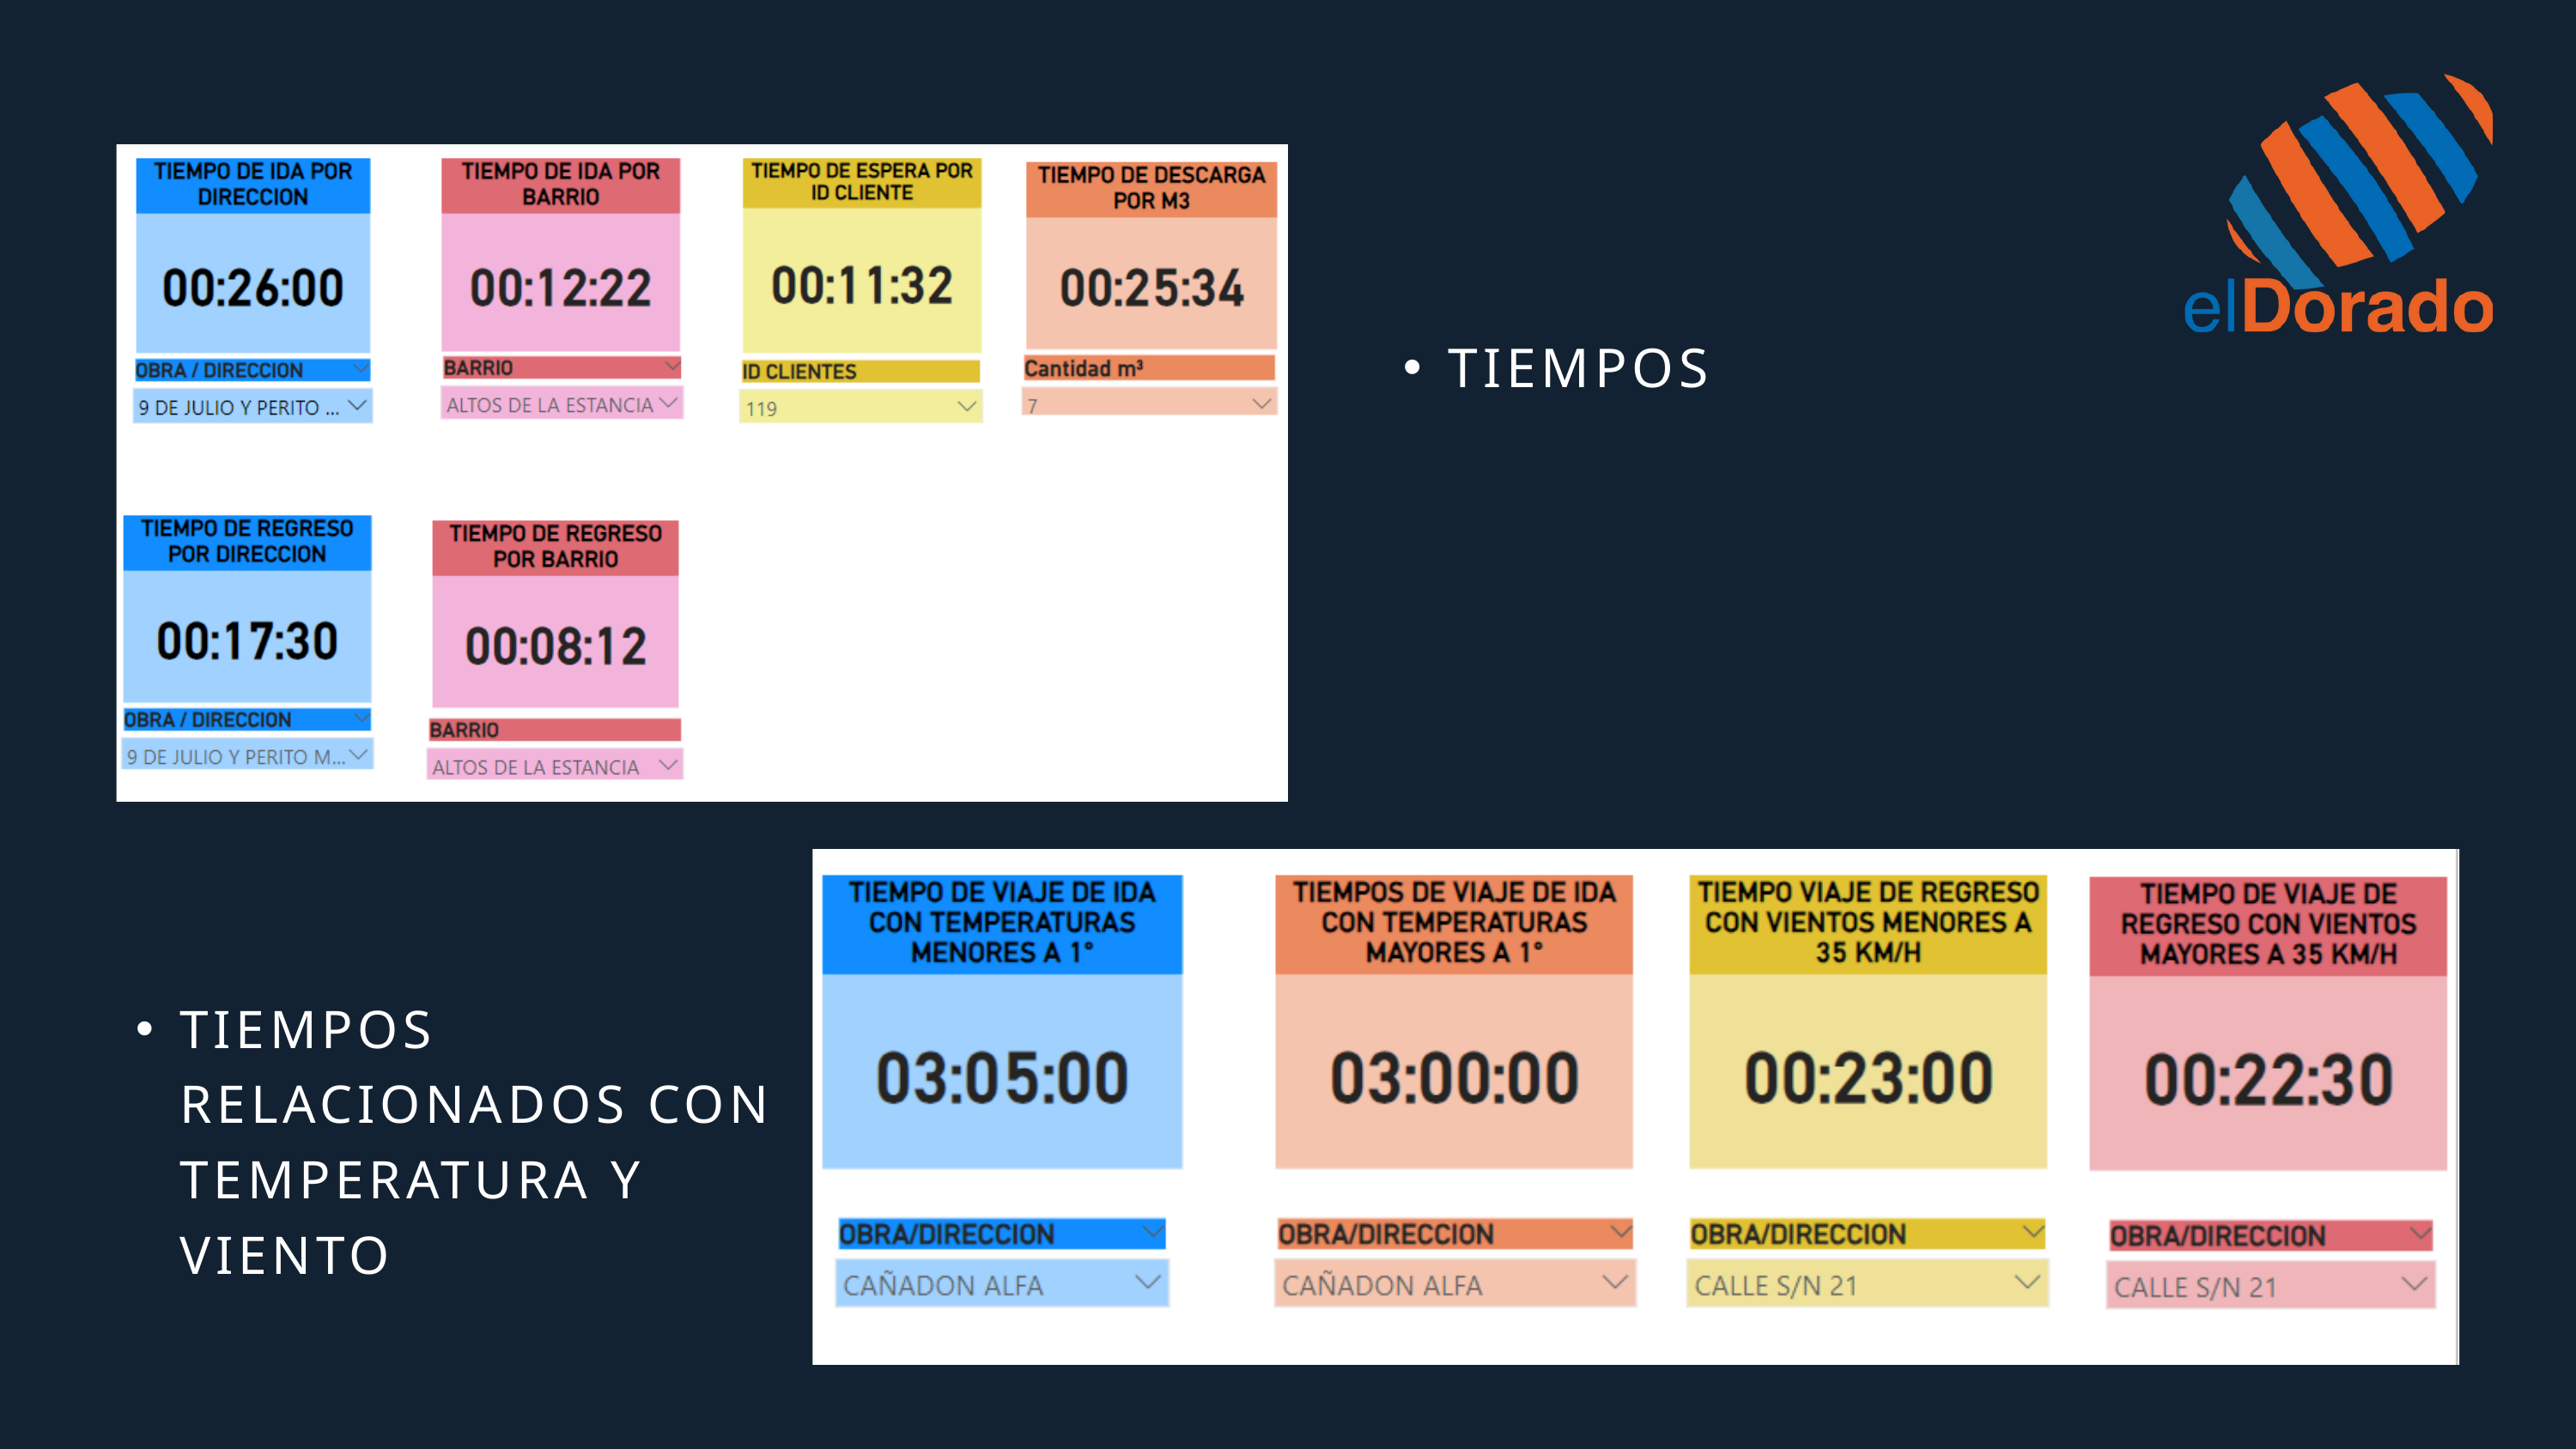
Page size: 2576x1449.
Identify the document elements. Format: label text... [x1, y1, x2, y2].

text_box [2184, 74, 2494, 332]
text_box [116, 144, 1289, 802]
text_box [812, 849, 2460, 1365]
text_box TIEMPOS RELACIONADOS CON TEMPERATURA Y VIENTO [91, 983, 813, 1285]
text_box TIEMPOS [1357, 320, 2093, 399]
